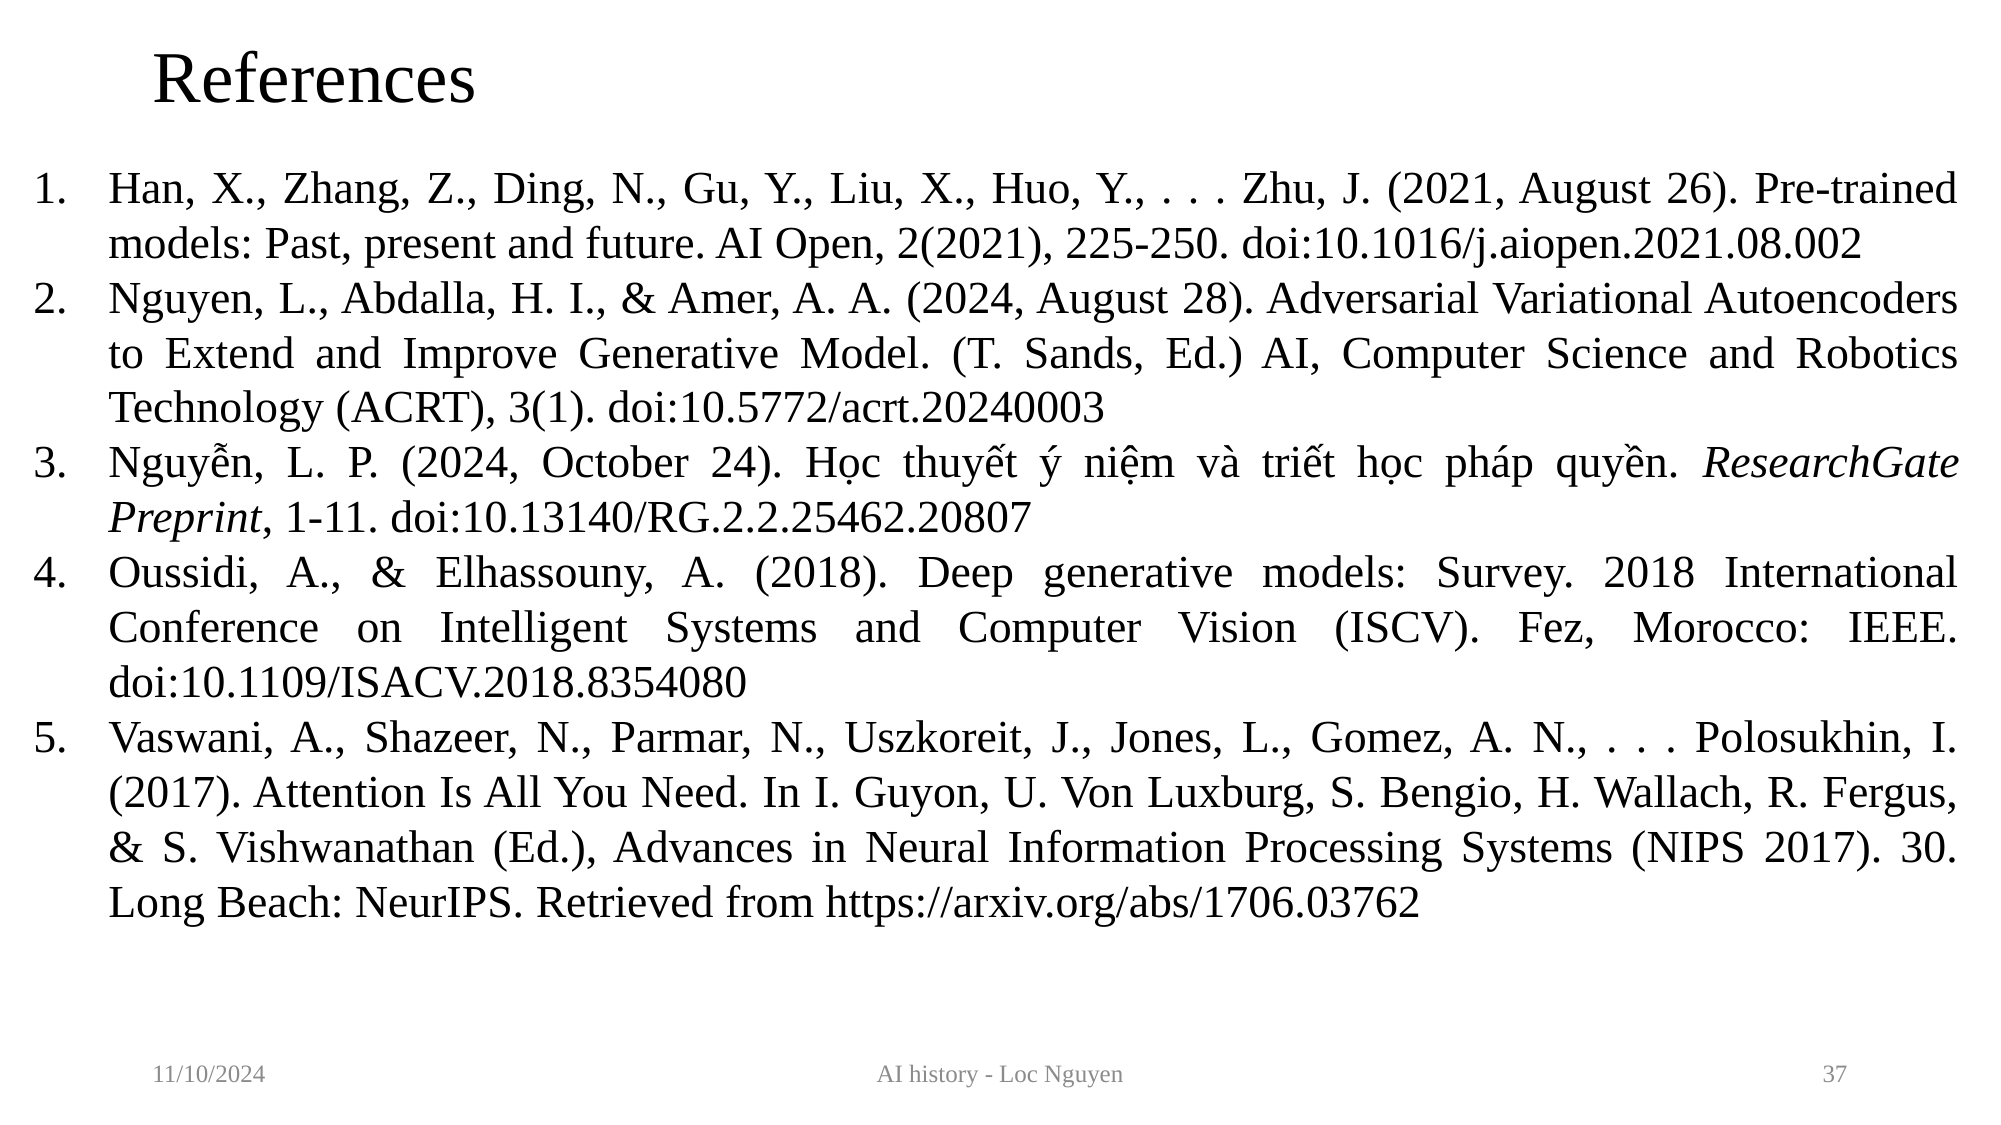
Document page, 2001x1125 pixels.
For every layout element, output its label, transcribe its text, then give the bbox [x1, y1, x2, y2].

list Han, X., Zhang, Z., Ding, N., Gu, Y., Liu, X., Huo, Y., . . . Zhu, J. (2021, August 26). Pre-trained models: Past, present and future. AI Open, 2(2021), 225-250. doi:10.1016/j.aiopen.2021.08.002 Nguyen, L., Abdalla, H. I., & Amer, A. A. (2024, August 28). Adversarial Variational Autoencoders to Extend and Improve Generative Model. (T. Sands, Ed.) AI, Computer Science and Robotics Technology (ACRT), 3(1). doi:10.5772/acrt.20240003 Nguyễn, L. P. (2024, October 24). Học thuyết ý niệm và triết học pháp quyền. ResearchGate Preprint, 1-11. doi:10.13140/RG.2.2.25462.20807 Oussidi, A., & Elhassouny, A. (2018). Deep generative models: Survey. 2018 International Conference on Intelligent Systems and Computer Vision (ISCV). Fez, Morocco: IEEE. doi:10.1109/ISACV.2018.8354080 Vaswani, A., Shazeer, N., Parmar, N., Uszkoreit, J., Jones, L., Gomez, A. N., . . . Polosukhin, I. (2017). Attention Is All You Need. In I. Guyon, U. Von Luxburg, S. Bengio, H. Wallach, R. Fergus, & S. Vishwanathan (Ed.), Advances in Neural Information Processing Systems (NIPS 2017). 30. Long Beach: NeurIPS. Retrieved from https://arxiv.org/abs/1706.03762 [18, 149, 1975, 1000]
title References [137, 19, 1863, 128]
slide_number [137, 1042, 588, 1103]
footer AI history - Loc Nguyen [662, 1042, 1338, 1103]
slide_number 37 [1412, 1042, 1863, 1103]
